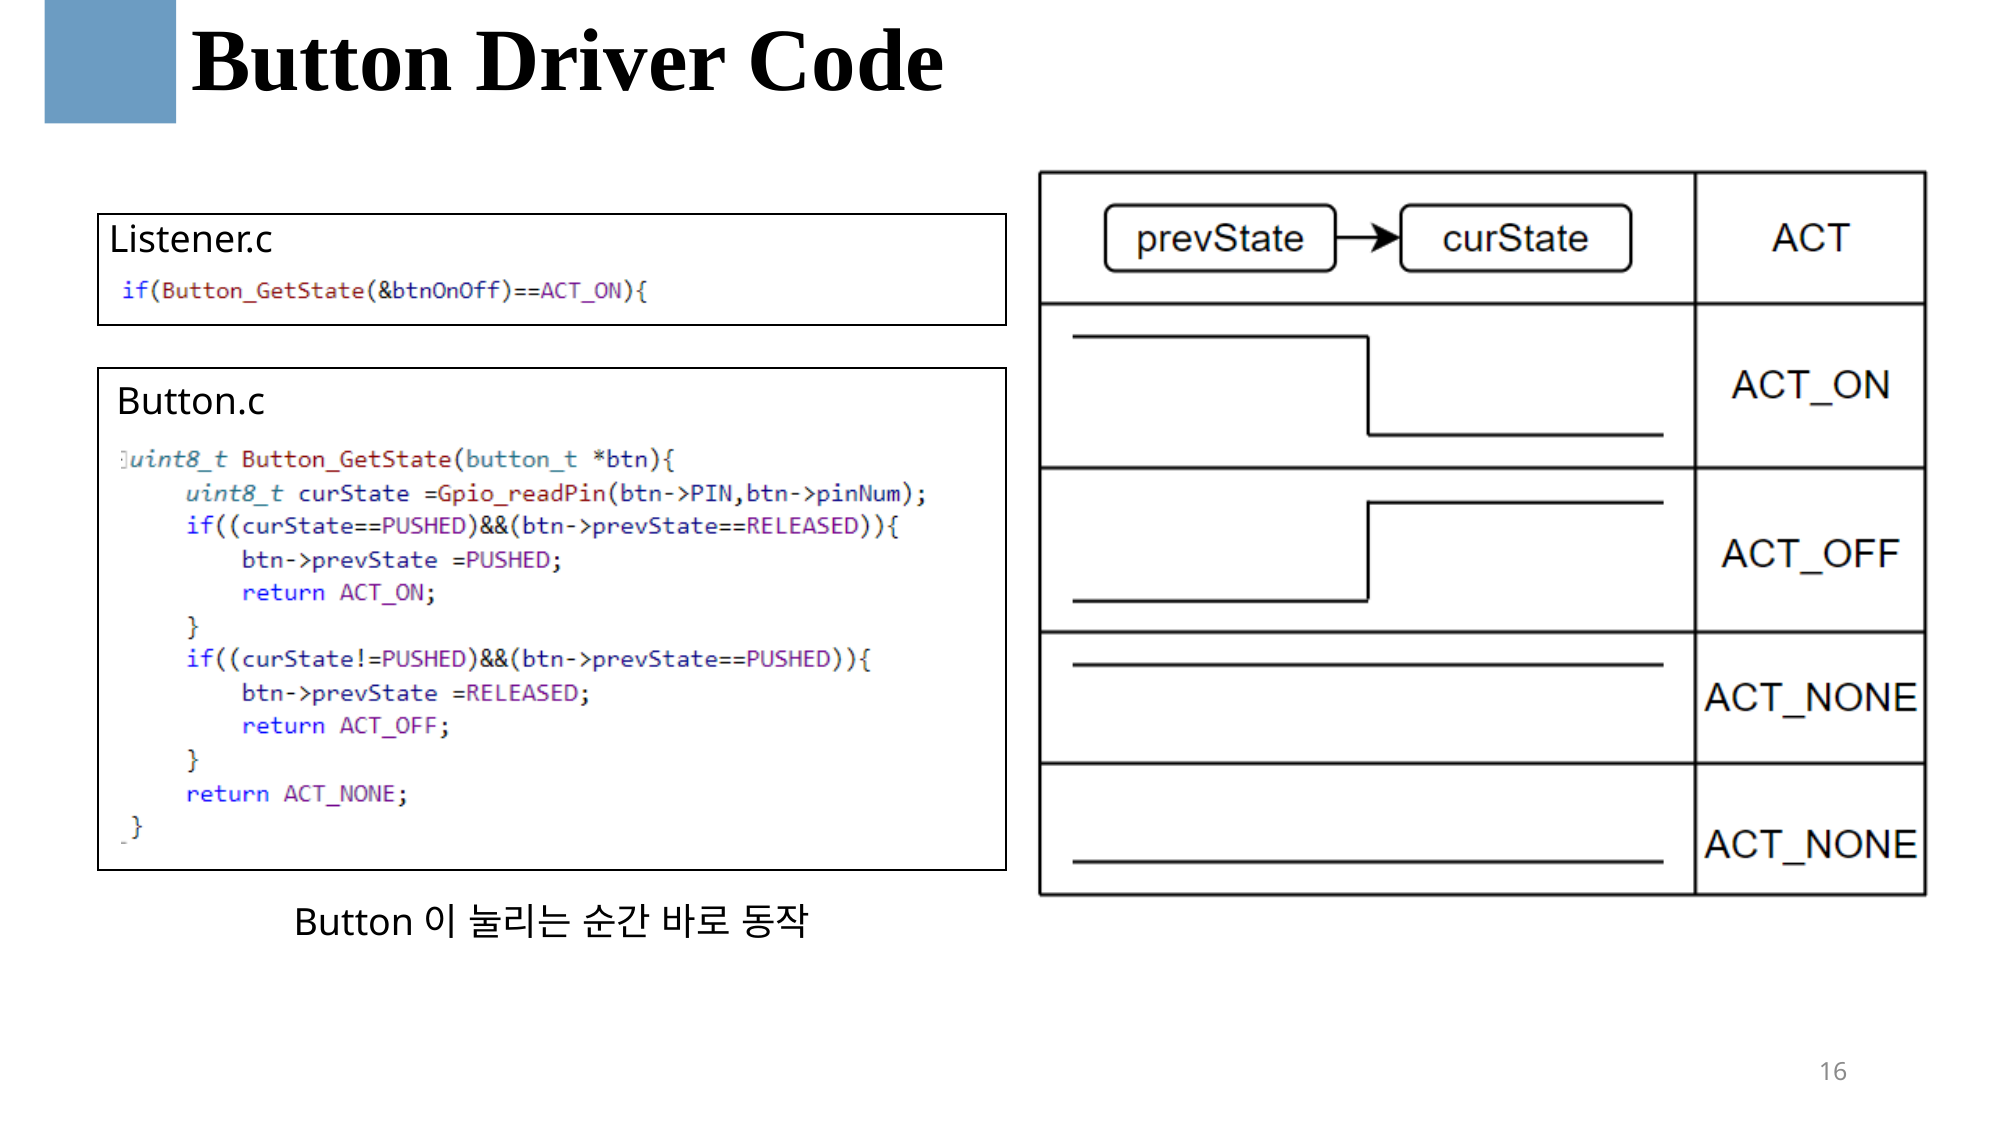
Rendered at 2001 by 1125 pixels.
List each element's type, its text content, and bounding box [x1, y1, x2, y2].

slide_number 16 [1412, 1042, 1863, 1103]
text_box Button이 눌리는 순간 바로 동작 [278, 890, 826, 951]
text_box [97, 367, 1007, 871]
picture [0, 272, 701, 311]
text_box Listener.c [93, 207, 288, 267]
picture [121, 150, 1961, 939]
text_box Button.c [101, 369, 280, 430]
text_box [97, 213, 1007, 326]
title Button Driver Code [176, 6, 1902, 118]
